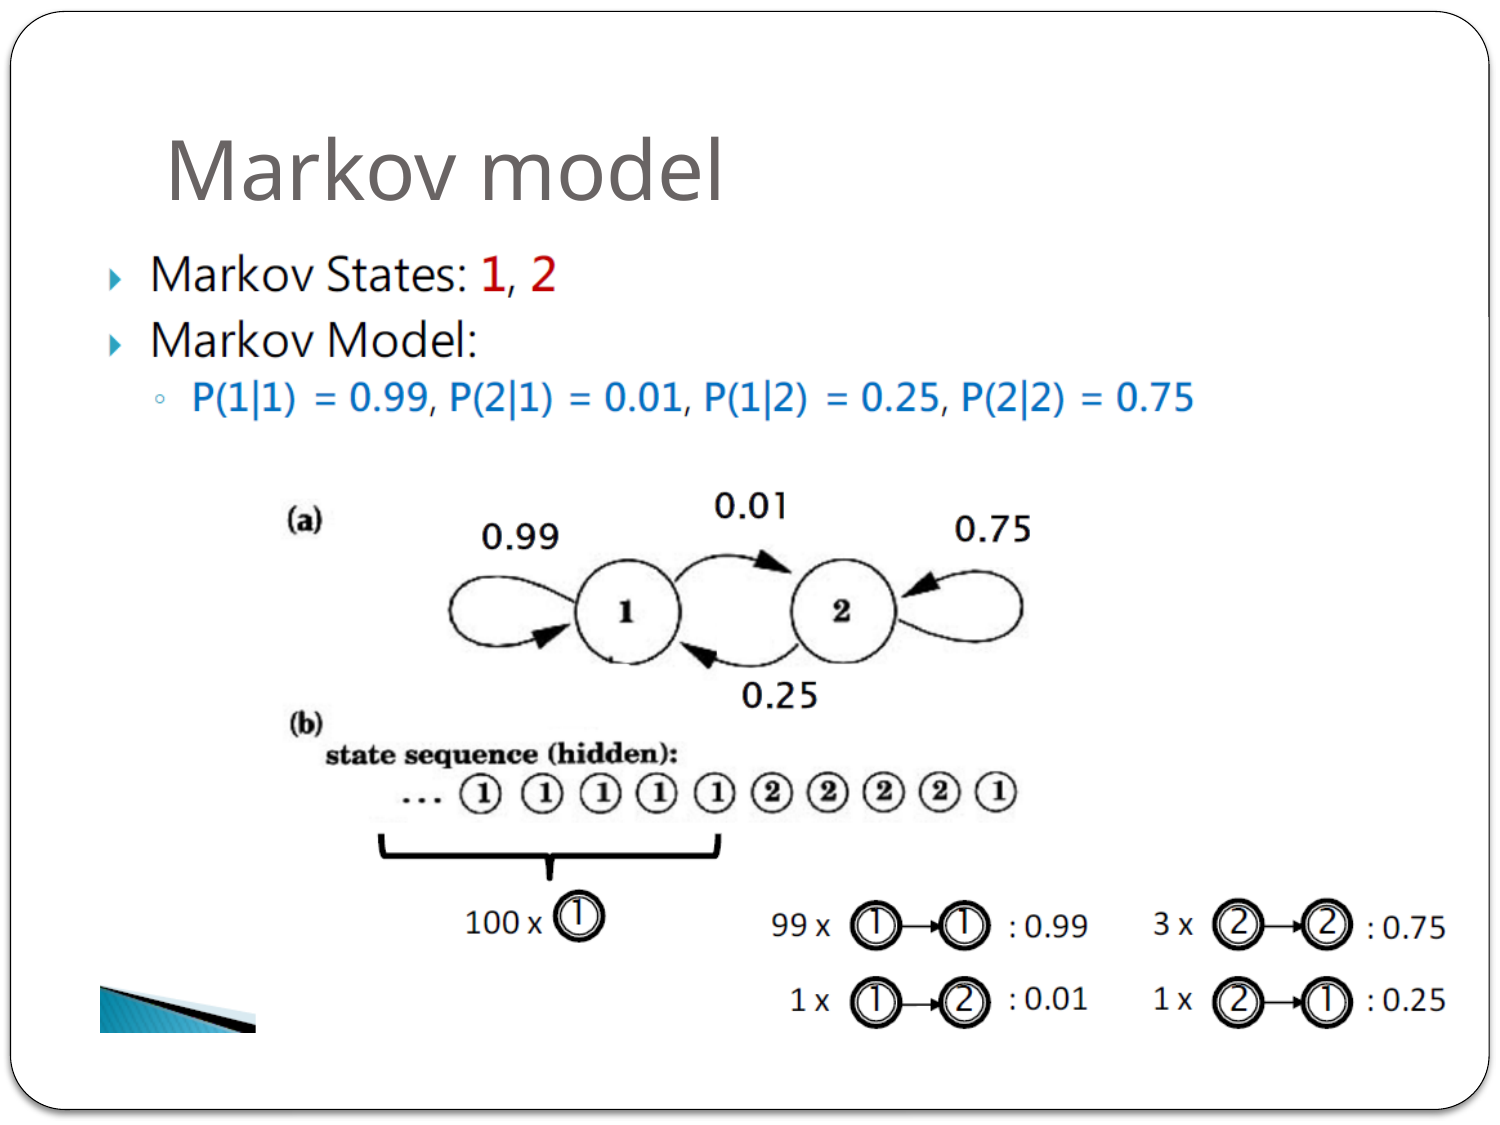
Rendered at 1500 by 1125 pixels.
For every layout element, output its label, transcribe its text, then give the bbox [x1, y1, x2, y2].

title Markov model [150, 45, 1425, 233]
picture [100, 250, 1455, 1033]
